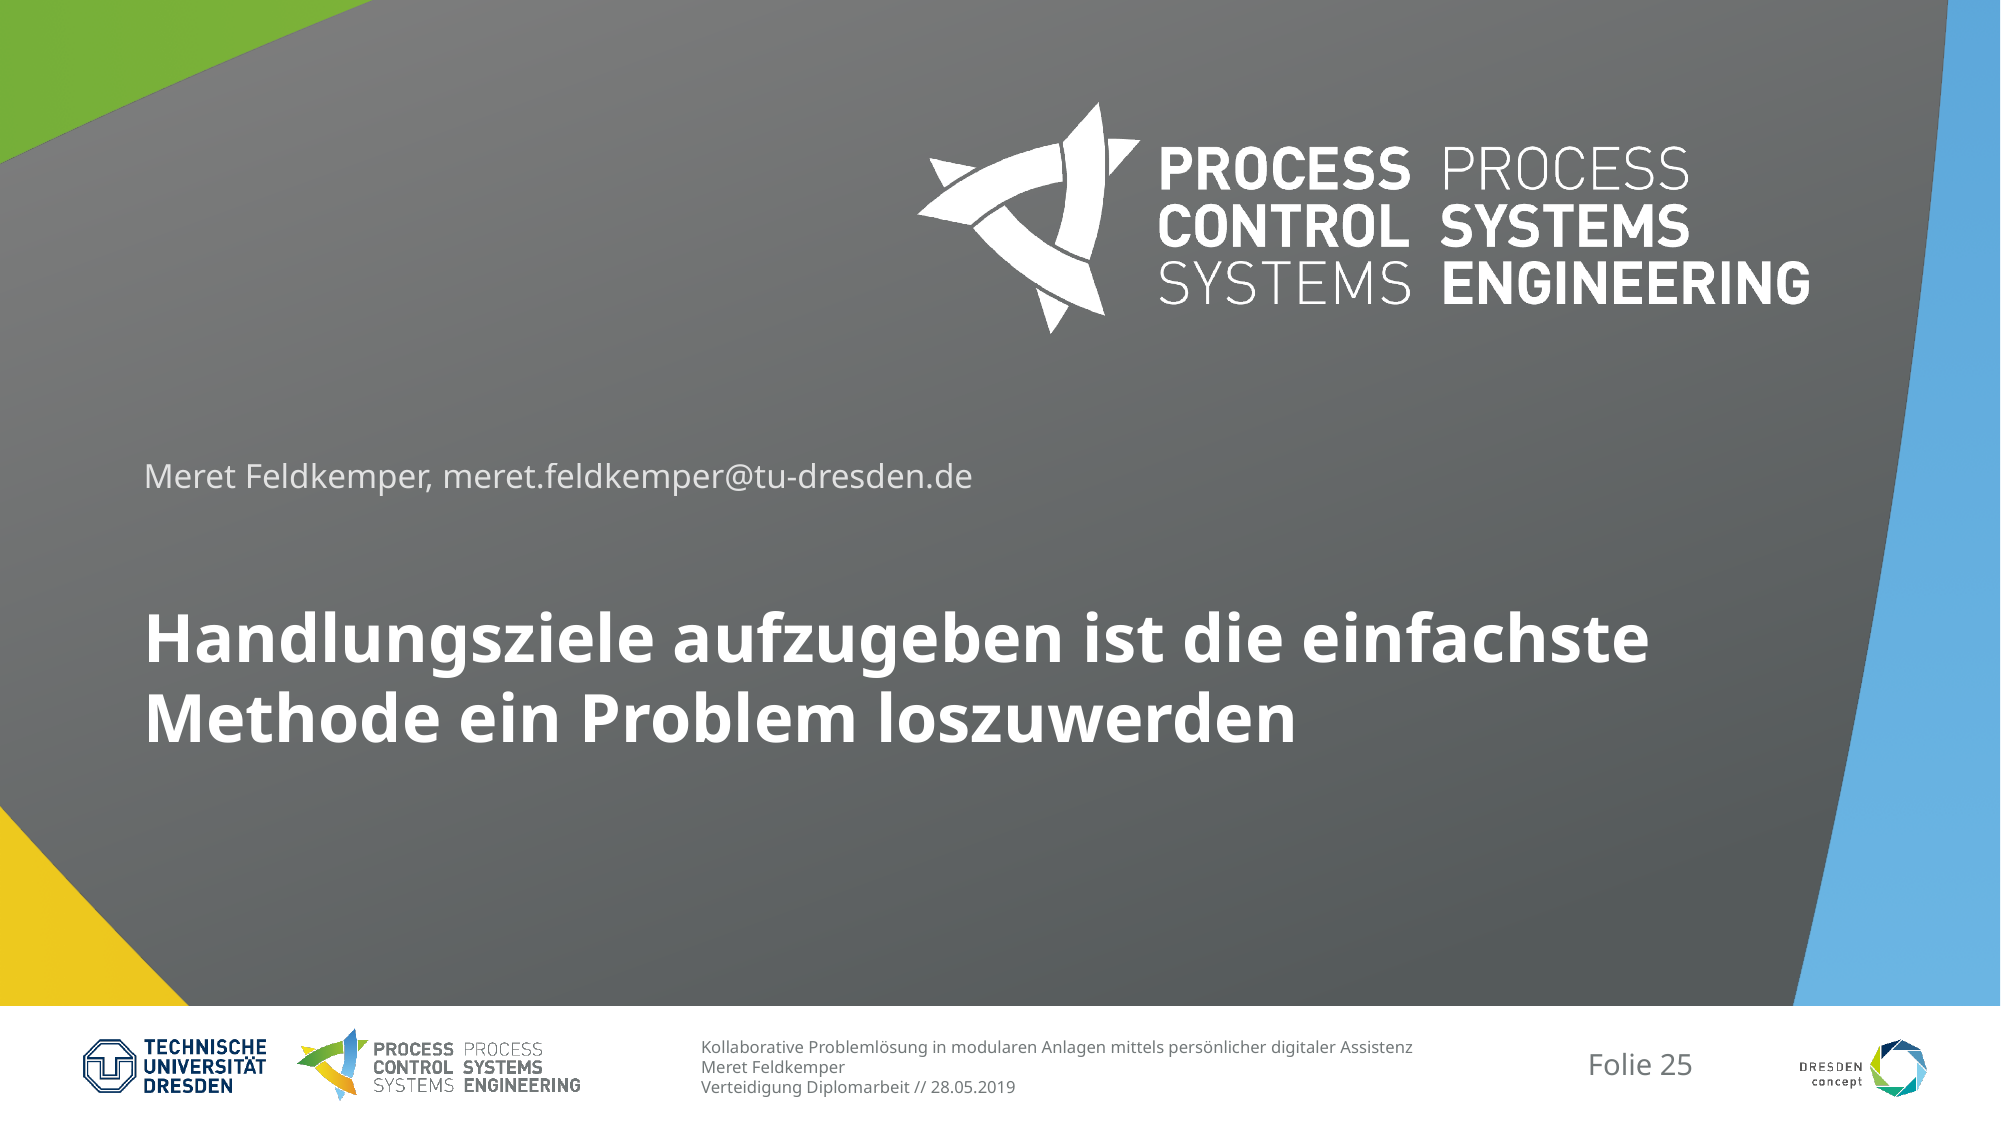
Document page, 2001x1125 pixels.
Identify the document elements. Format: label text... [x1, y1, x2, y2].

title Handlungsziele aufzugeben ist die einfachste Methode ein Problem loszuwerden [143, 596, 1809, 793]
picture [83, 1039, 266, 1093]
list Meret Feldkemper, meret.feldkemper@tu-dresden.de [143, 377, 1787, 574]
picture [0, 0, 2001, 1006]
picture [1800, 1039, 1927, 1097]
picture [297, 1028, 580, 1101]
